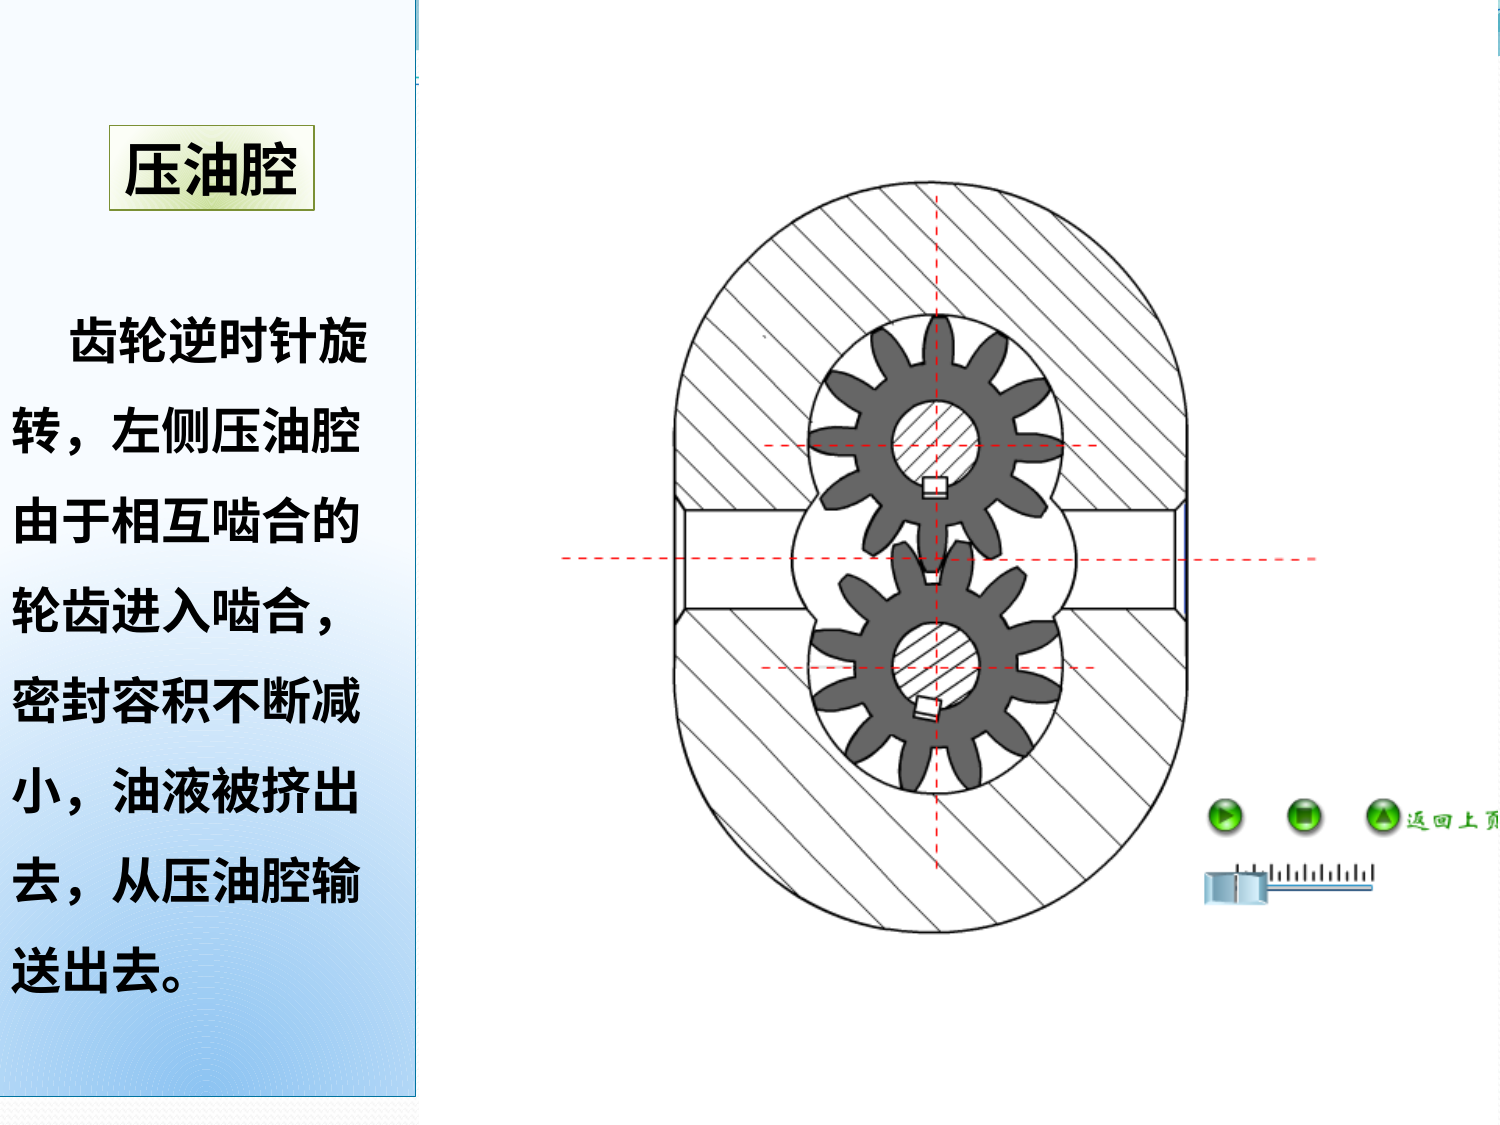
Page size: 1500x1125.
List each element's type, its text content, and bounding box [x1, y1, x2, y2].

text_box 压油腔 [109, 125, 315, 211]
text_box 齿轮逆时针旋转，左侧压油腔由于相互啮合的轮齿进入啮合，密封容积不断减小，油液被挤出去，从压油腔输送出去。 [0, 0, 416, 1097]
slide_number 24 [102, 126, 322, 223]
